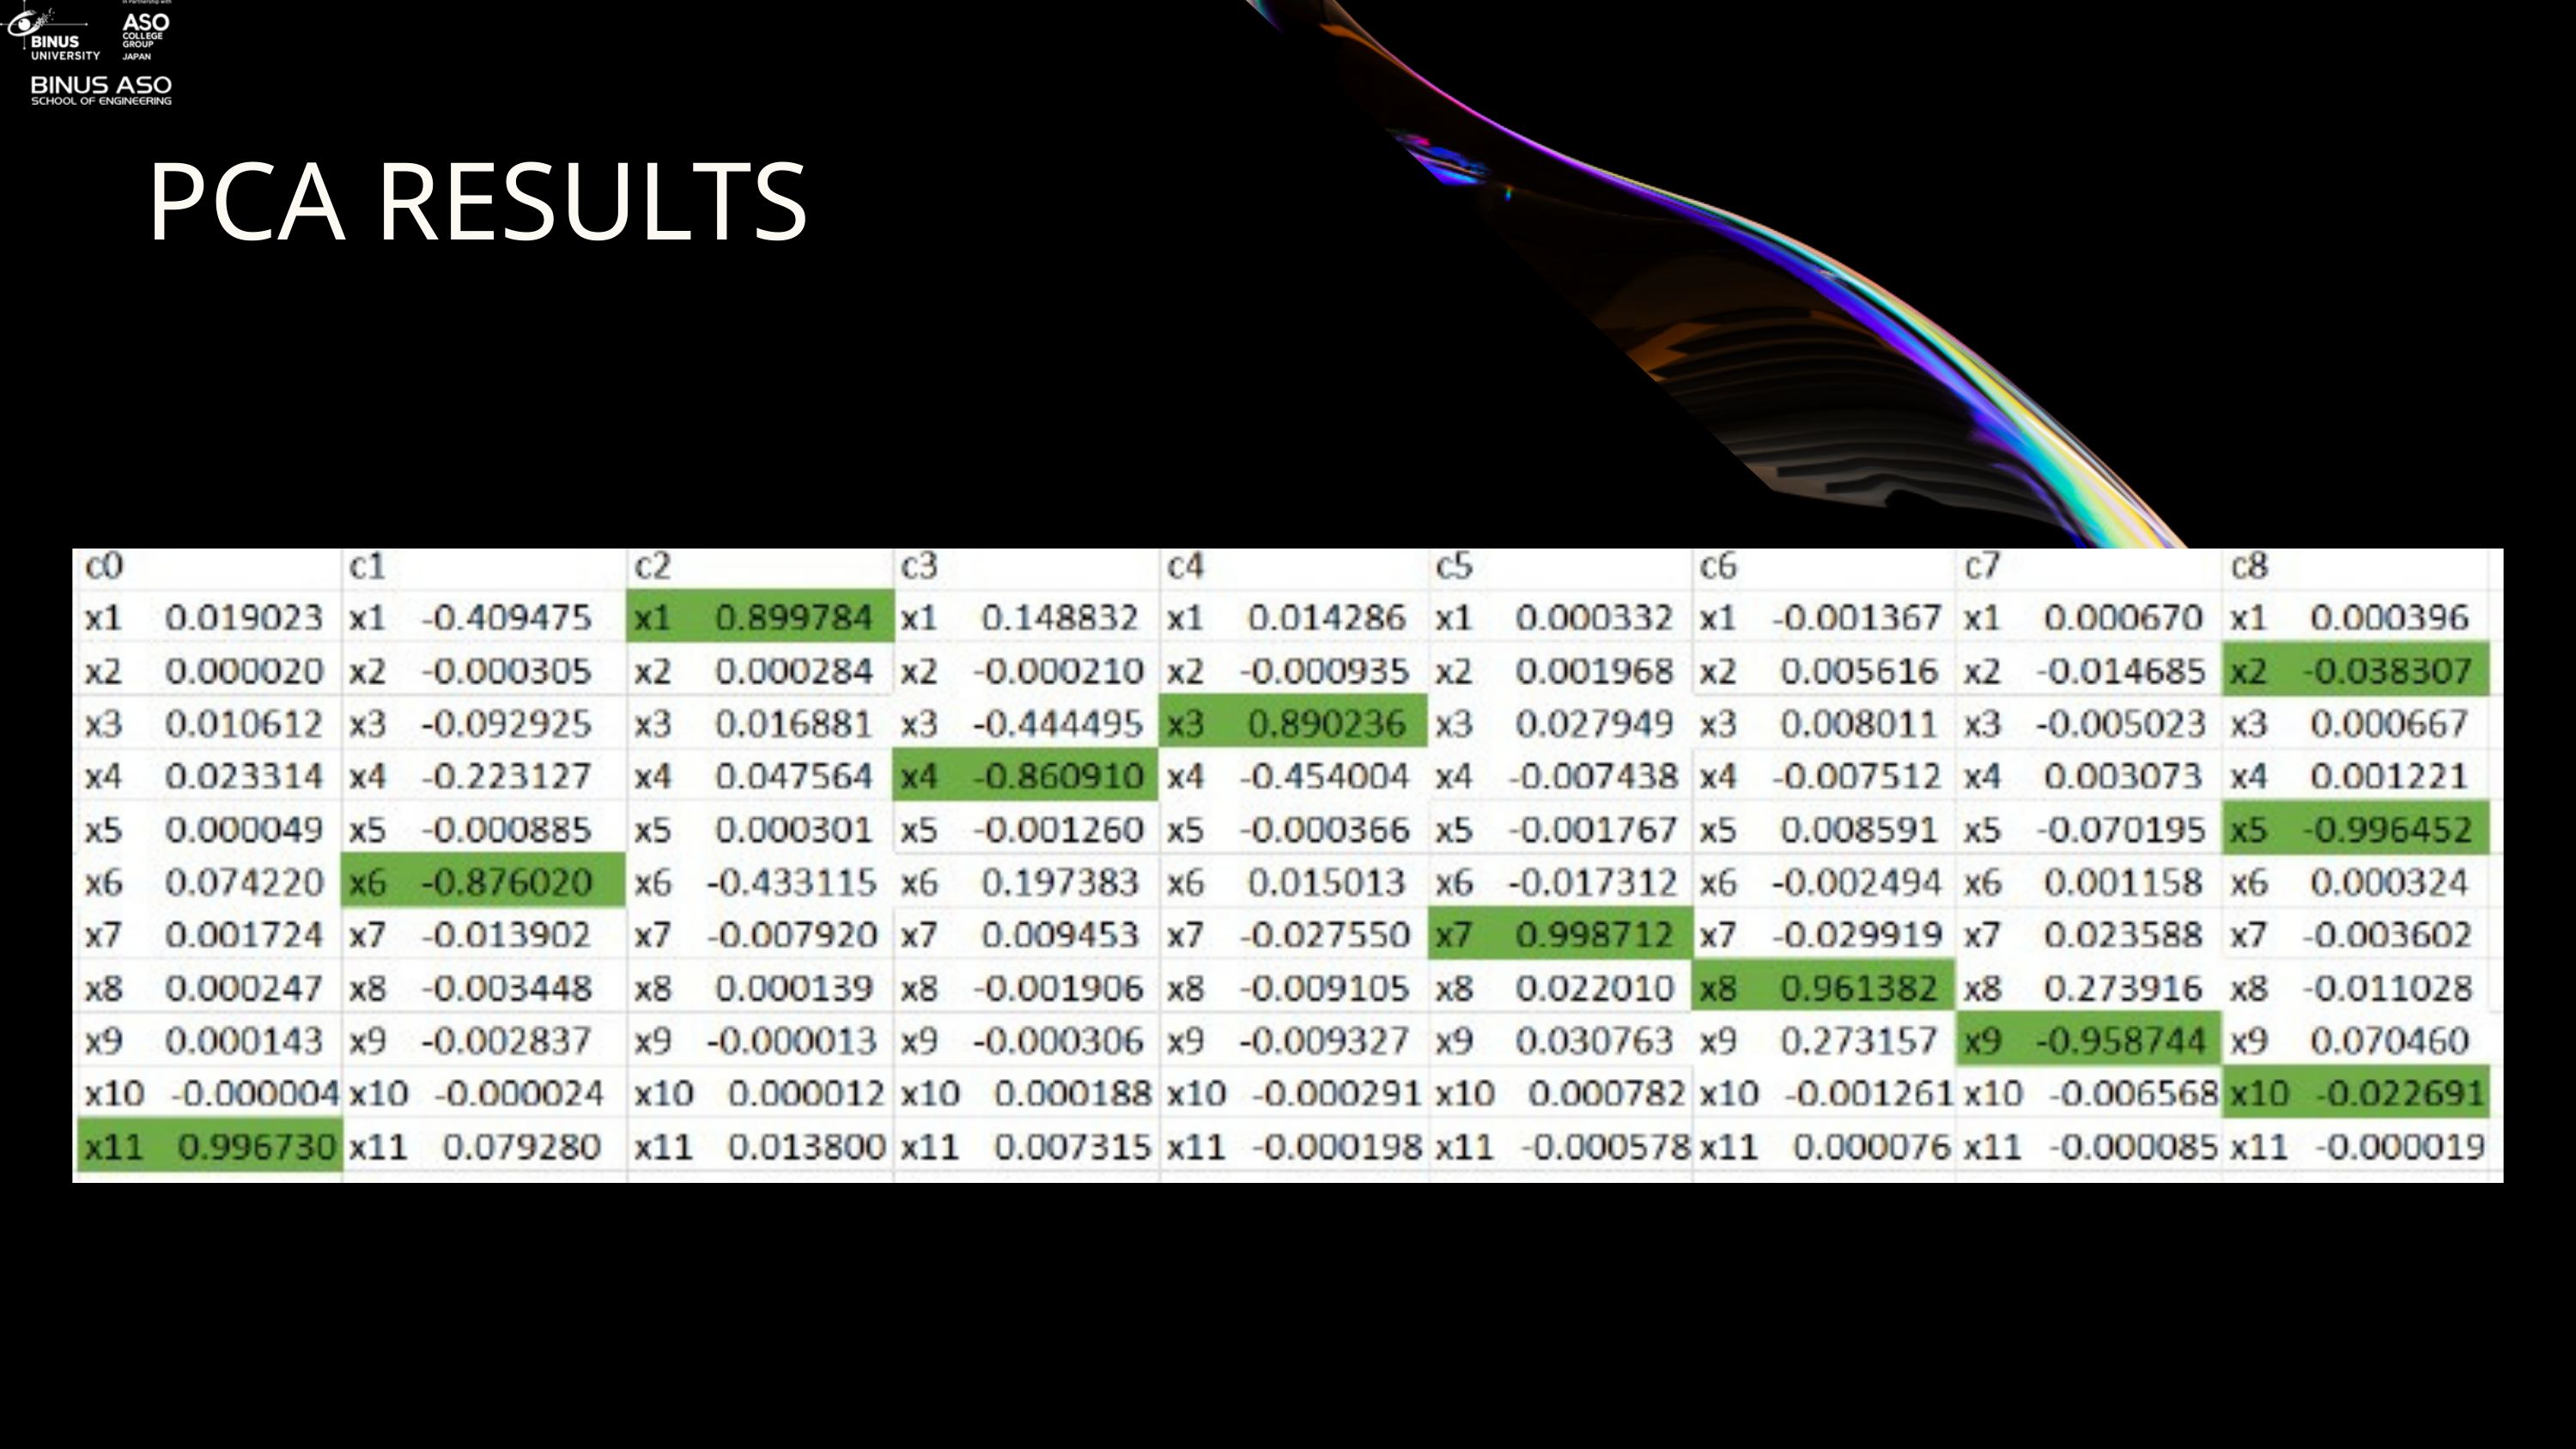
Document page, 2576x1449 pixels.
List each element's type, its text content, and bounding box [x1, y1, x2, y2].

text_box [0, 0, 172, 105]
text_box [1245, 0, 2576, 549]
text_box [72, 549, 2504, 1183]
text_box PCA RESULTS [144, 143, 951, 262]
